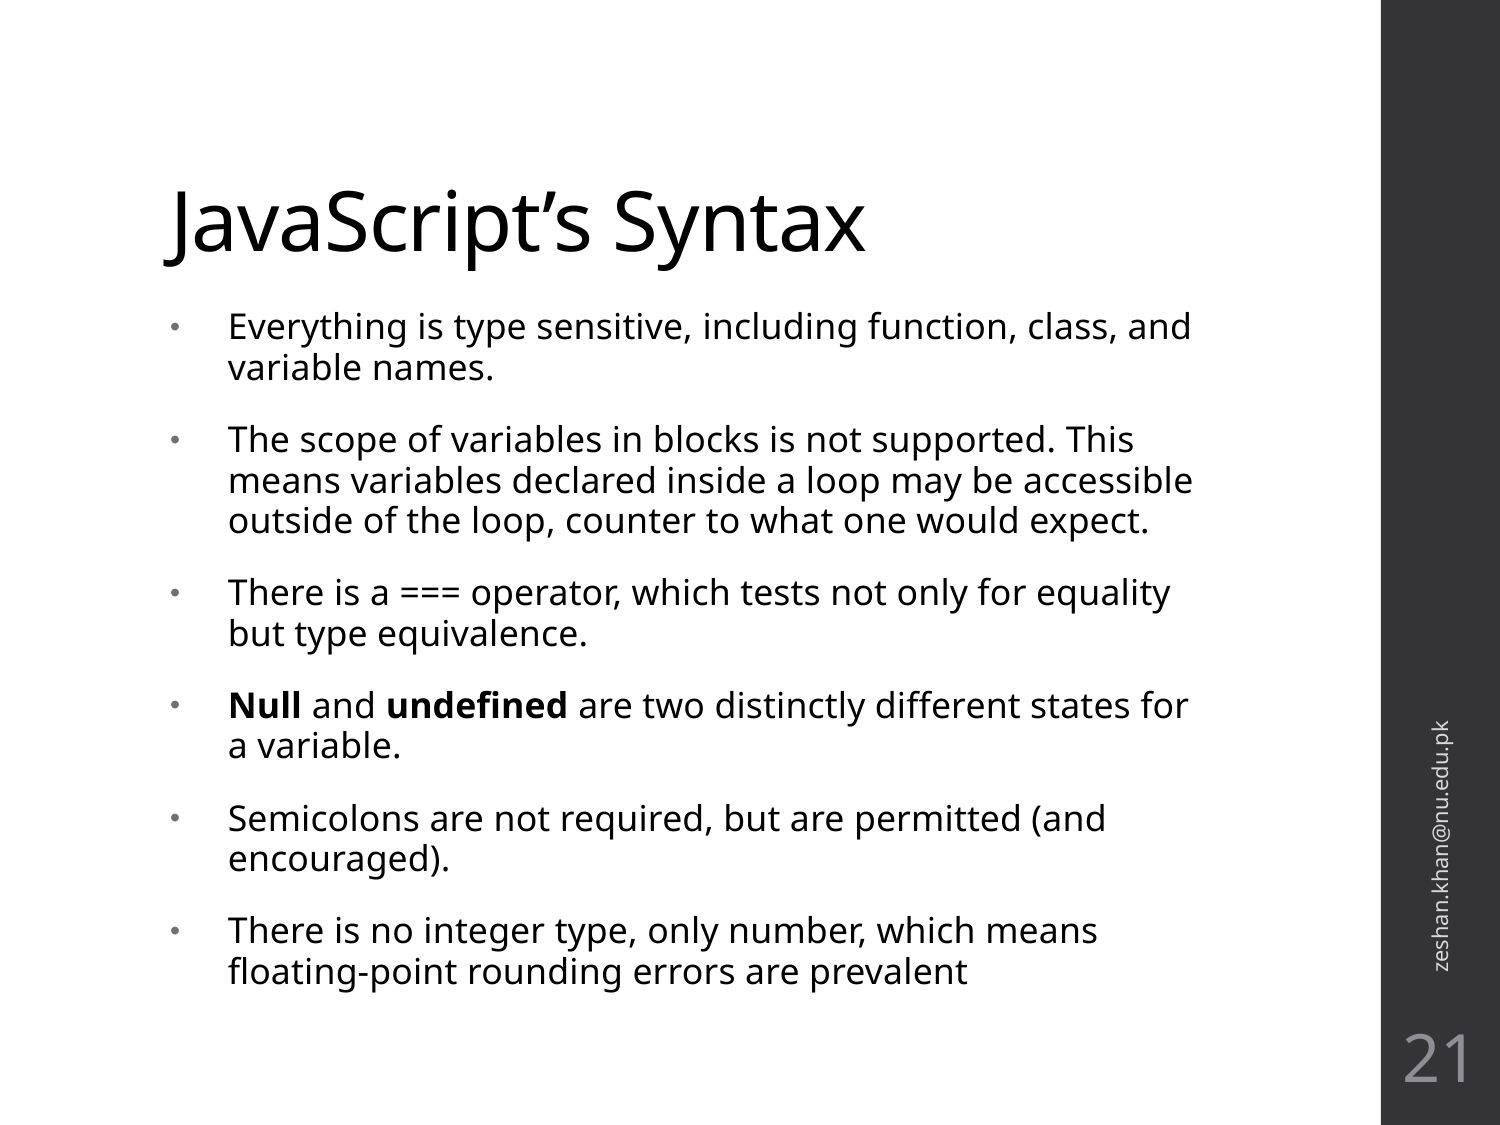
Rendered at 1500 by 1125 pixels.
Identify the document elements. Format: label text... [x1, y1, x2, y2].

title JavaScript’s Syntax [155, 60, 1348, 278]
slide_number 21 [1384, 1012, 1498, 1110]
list Everything is type sensitive, including function, class, and variable names. The scope of variables in blocks is not supported. This means variables declared inside a loop may be accessible outside of the loop, counter to what one would expect. There is a === operator, which tests not only for equality but type equivalence. Null and undefined are two distinctly different states for a variable. Semicolons are not required, but are permitted (and encouraged). There is no integer type, only number, which means floating-point rounding errors are prevalent [155, 299, 1213, 1014]
footer zeshan.khan@nu.edu.pk [1418, 400, 1464, 988]
